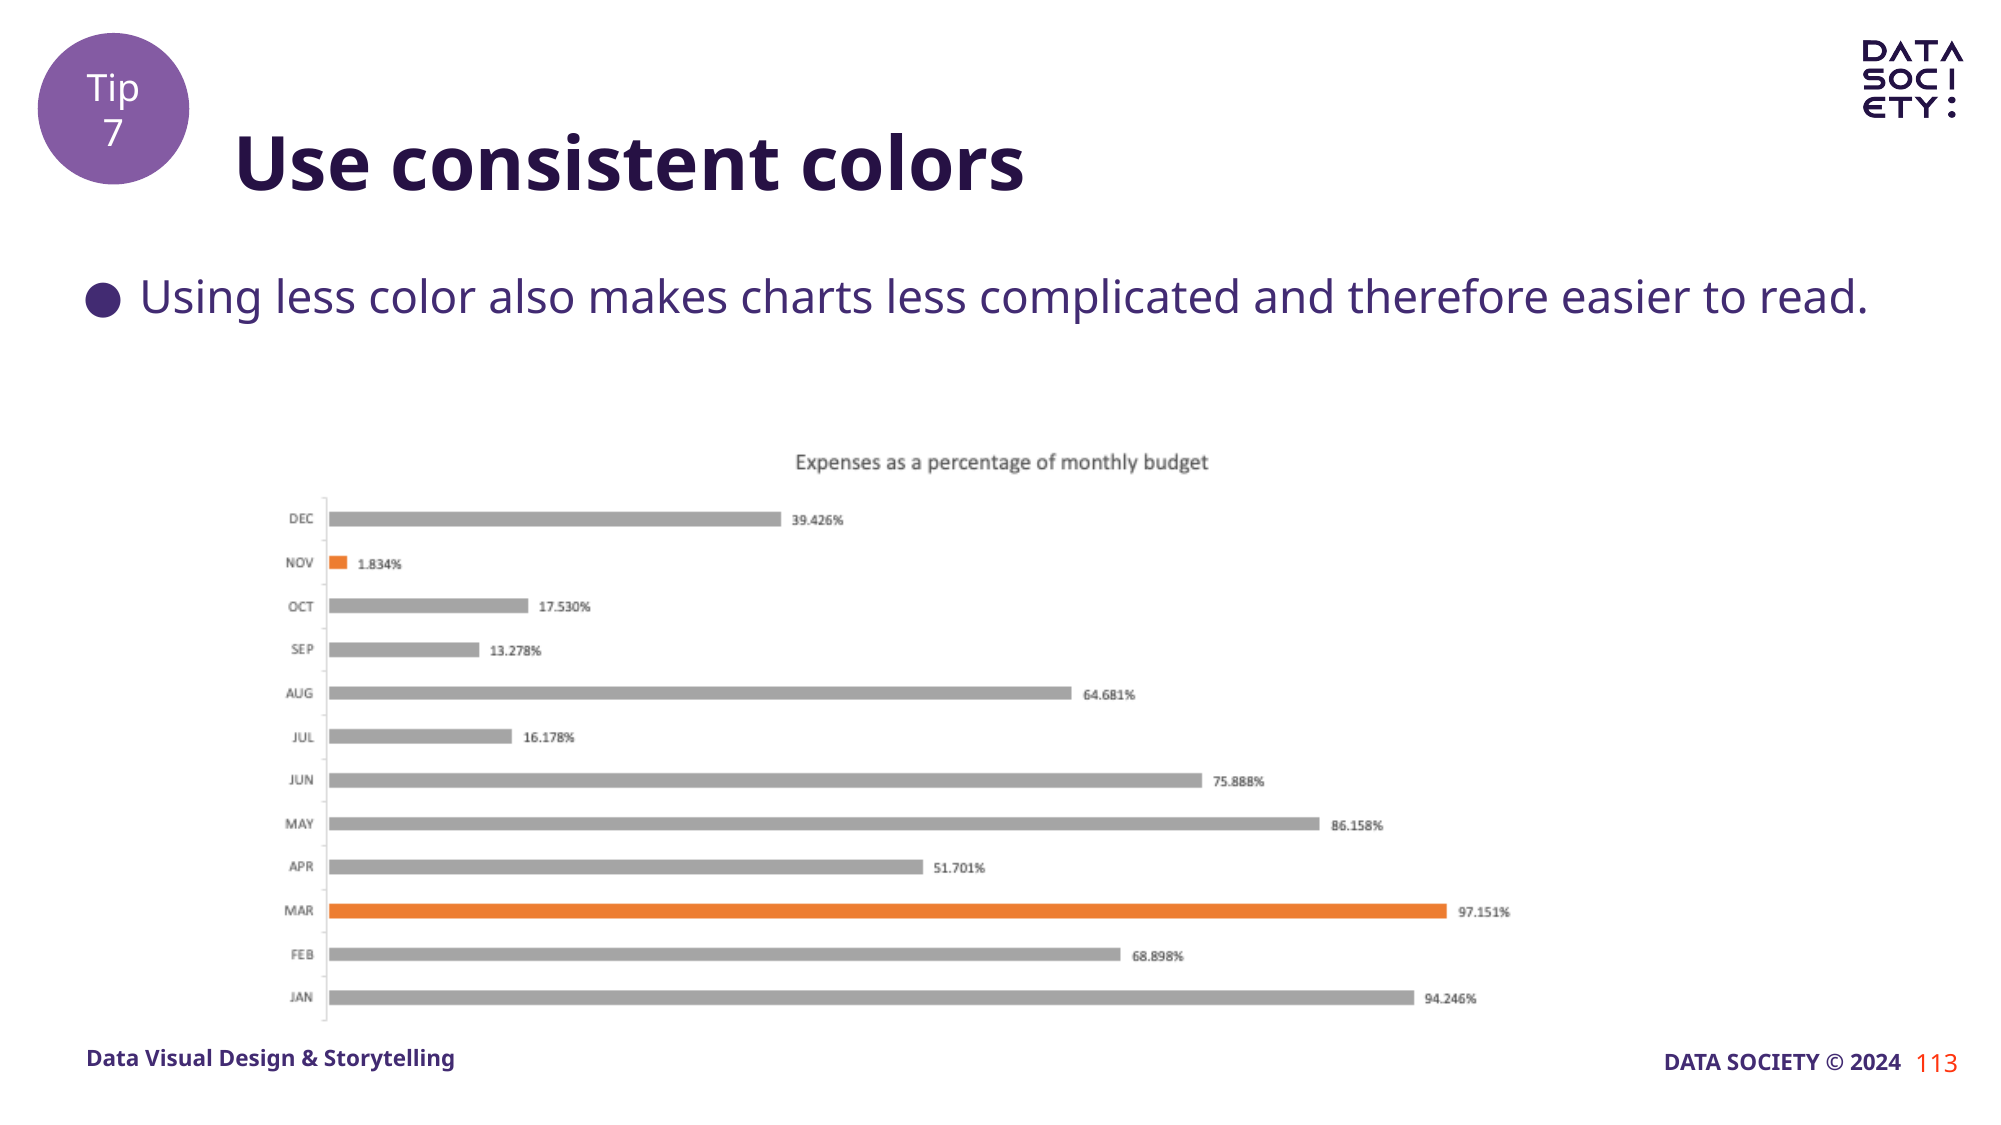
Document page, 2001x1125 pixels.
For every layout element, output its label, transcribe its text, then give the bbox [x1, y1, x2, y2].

text_box Tip 7 [38, 33, 189, 184]
list Using less color also makes charts less complicated and therefore easier to read. [68, 252, 1932, 1000]
picture [1863, 40, 1964, 118]
title Use consistent colors [68, 87, 1932, 213]
picture [274, 437, 1731, 1039]
slide_number 113 [1853, 1033, 1974, 1097]
